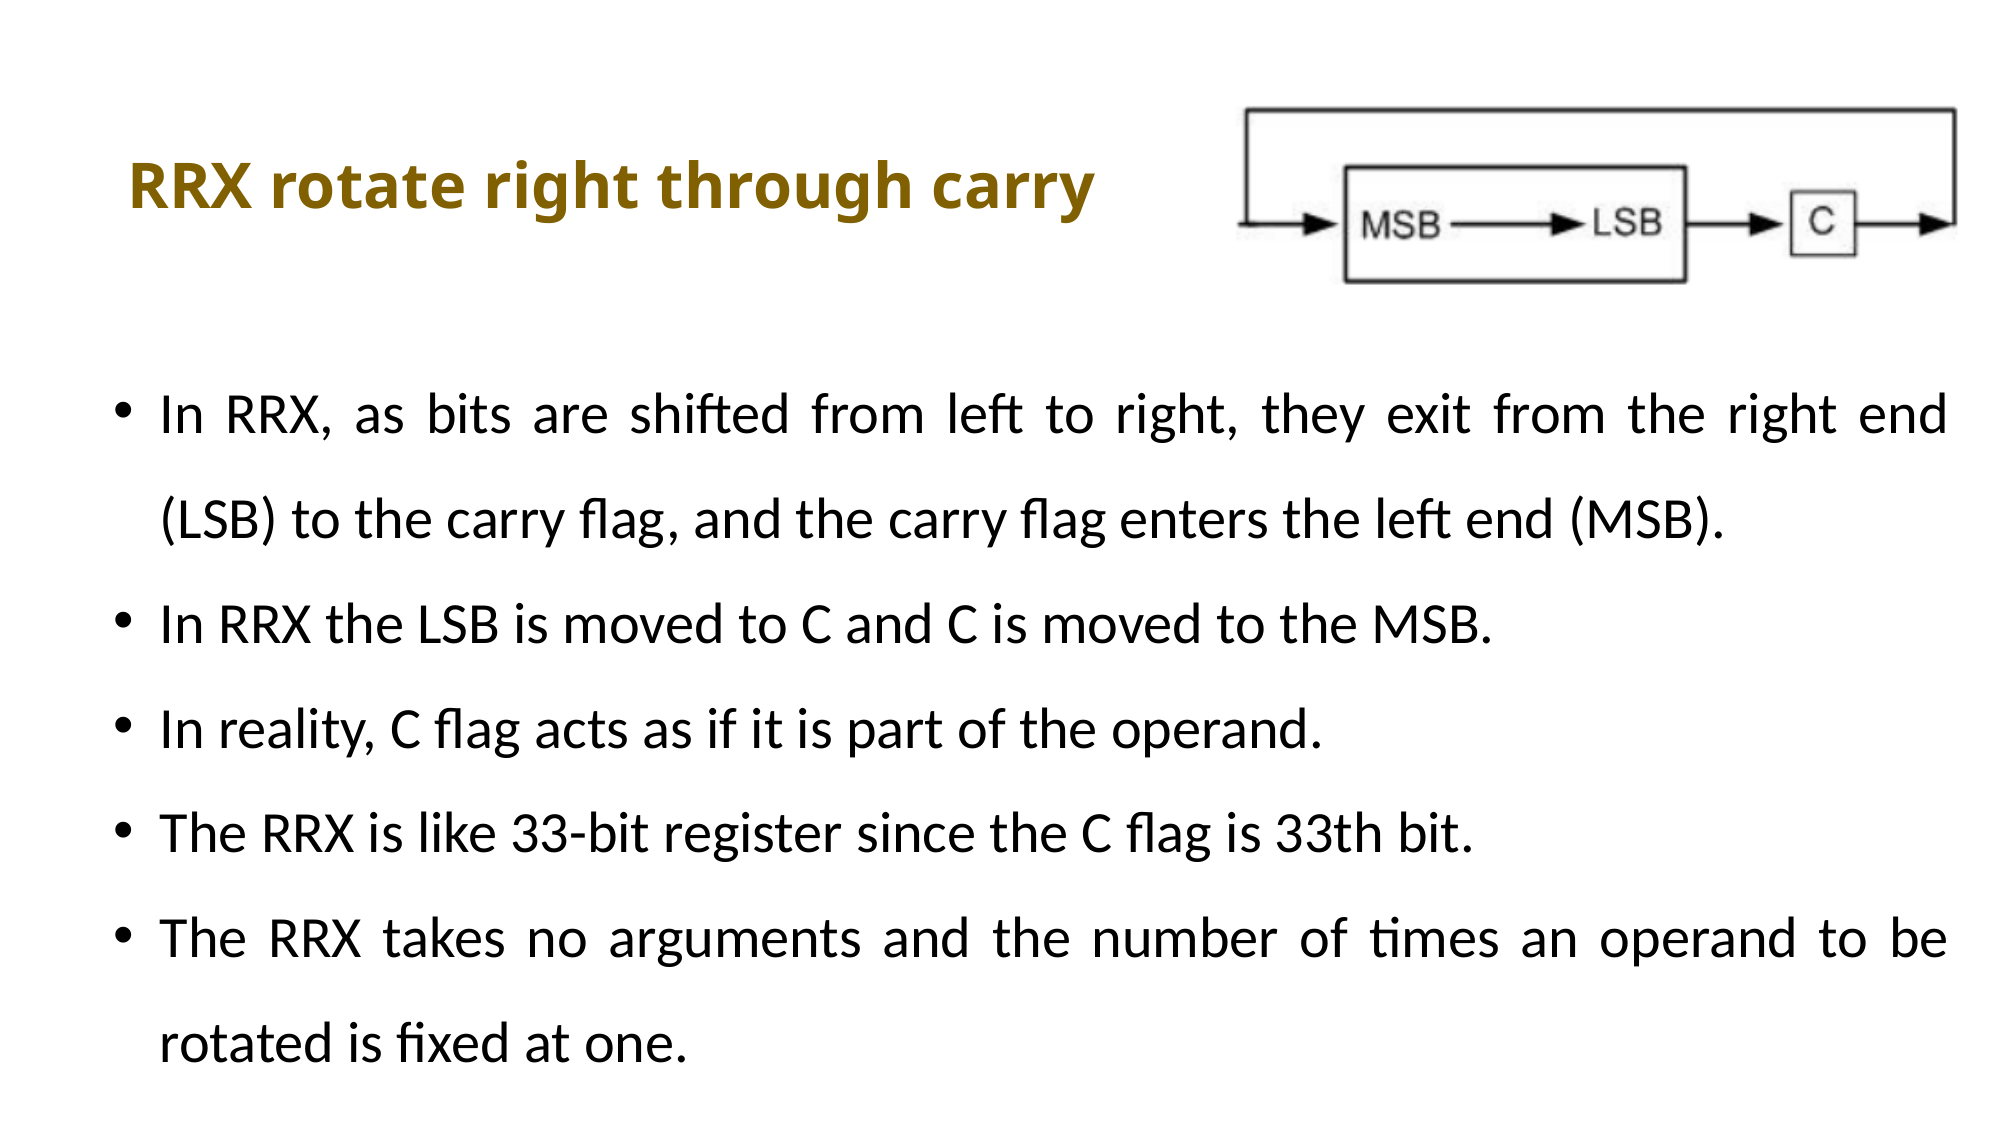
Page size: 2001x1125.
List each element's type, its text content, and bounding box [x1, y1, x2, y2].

title RRX rotate right through carry [112, 125, 1150, 251]
text_box In RRX, as bits are shifted from left to right, they exit from the right end (LSB) to the carry flag, and the carry flag enters the left end (MSB). In RRX the LSB is moved to C and C is moved to the MSB. In reality, C flag acts as if it is part of the operand. The RRX is like 33-bit register since the C flag is 33th bit. The RRX takes no arguments and the number of times an operand to be rotated is fixed at one. [98, 332, 1965, 1082]
picture [1224, 83, 1965, 294]
